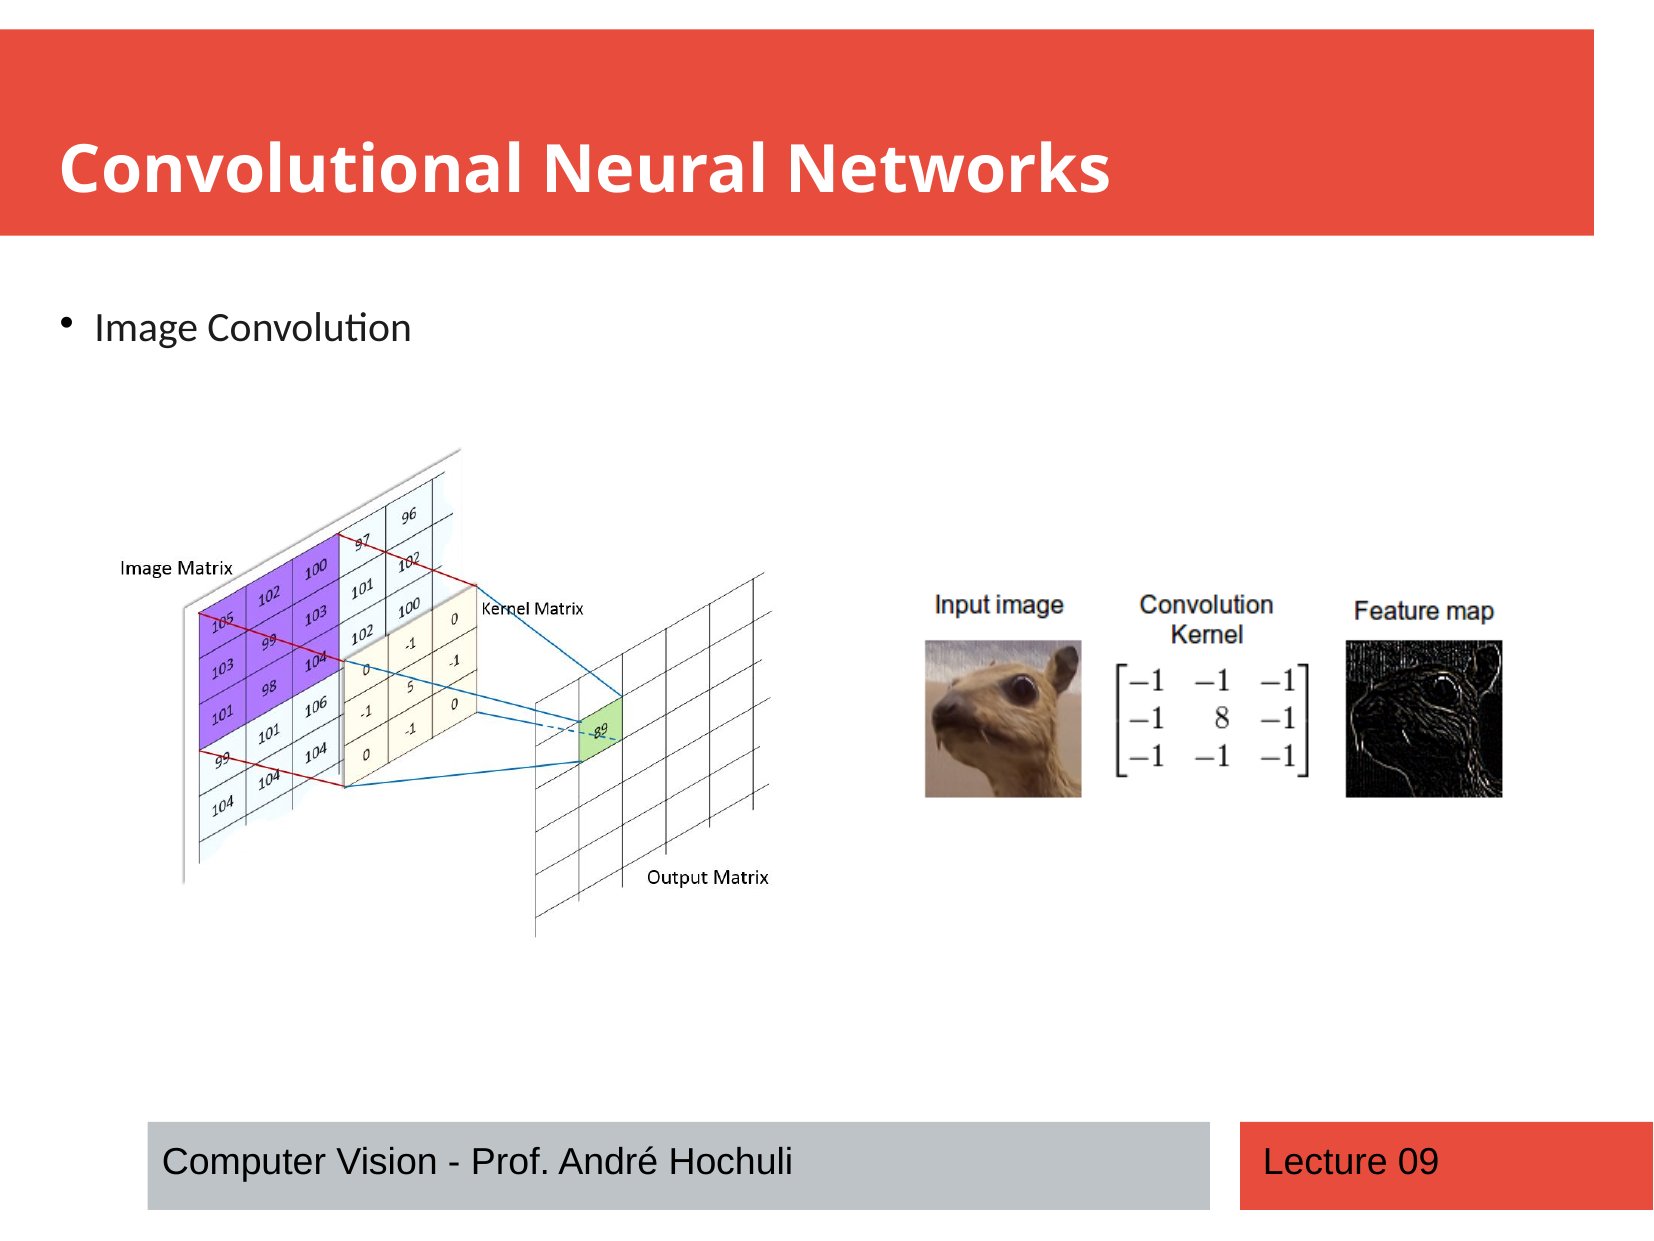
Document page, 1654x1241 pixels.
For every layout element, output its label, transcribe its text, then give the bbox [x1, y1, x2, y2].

text_box Lecture 09 [1248, 1129, 1623, 1189]
picture [89, 447, 782, 941]
text_box Computer Vision - Prof. André Hochuli [147, 1129, 1205, 1189]
text_box Convolutional Neural Networks [58, 58, 1594, 206]
text_box Image Convolution [58, 299, 1565, 1067]
picture [916, 576, 1523, 812]
